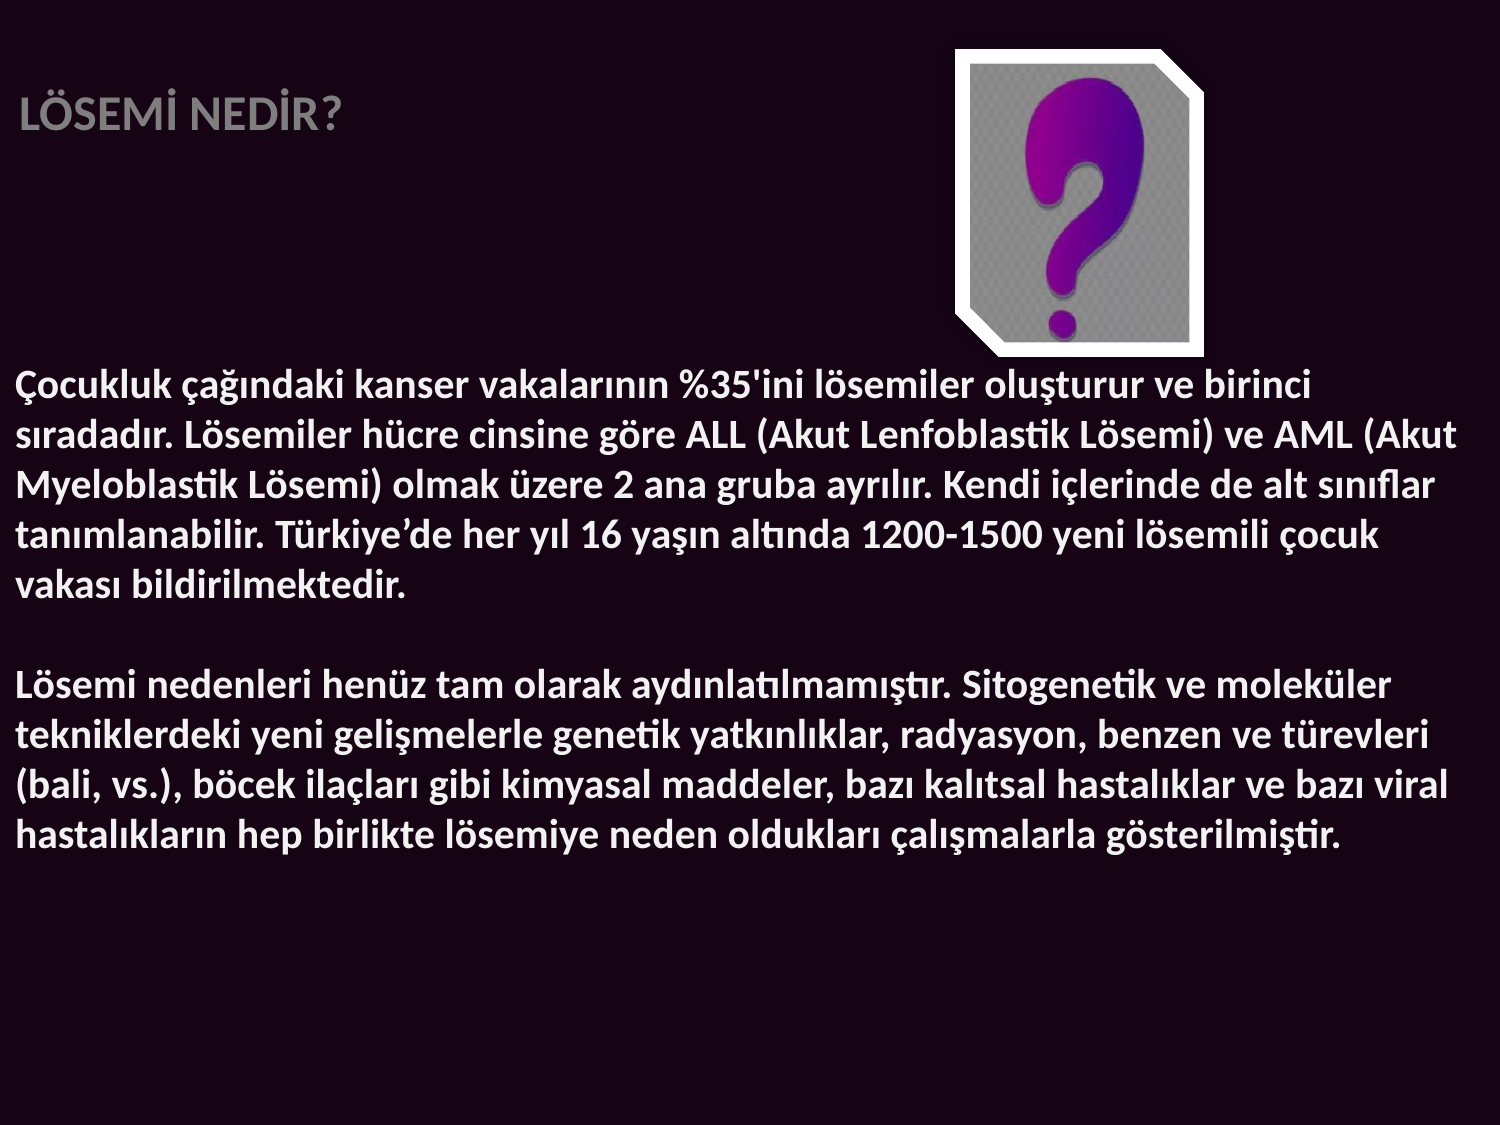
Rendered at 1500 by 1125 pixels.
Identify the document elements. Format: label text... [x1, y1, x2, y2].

text_box LÖSEMİ NEDİR? [4, 73, 362, 149]
picture [962, 56, 1197, 350]
text_box Çocukluk çağındaki kanser vakalarının %35'ini lösemiler oluşturur ve birinci sıradadır. Lösemiler hücre cinsine göre ALL (Akut Lenfoblastik Lösemi) ve AML (Akut Myeloblastik Lösemi) olmak üzere 2 ana gruba ayrılır. Kendi içlerinde de alt sınıflar tanımlanabilir. Türkiye’de her yıl 16 yaşın altında 1200-1500 yeni lösemili çocuk vakası bildirilmektedir. Lösemi nedenleri henüz tam olarak aydınlatılmamıştır. Sitogenetik ve moleküler tekniklerdeki yeni gelişmelerle genetik yatkınlıklar, radyasyon, benzen ve türevleri (bali, vs.), böcek ilaçları gibi kimyasal maddeler, bazı kalıtsal hastalıklar ve bazı viral hastalıkların hep birlikte lösemiye neden oldukları çalışmalarla gösterilmiştir. [0, 349, 1496, 865]
